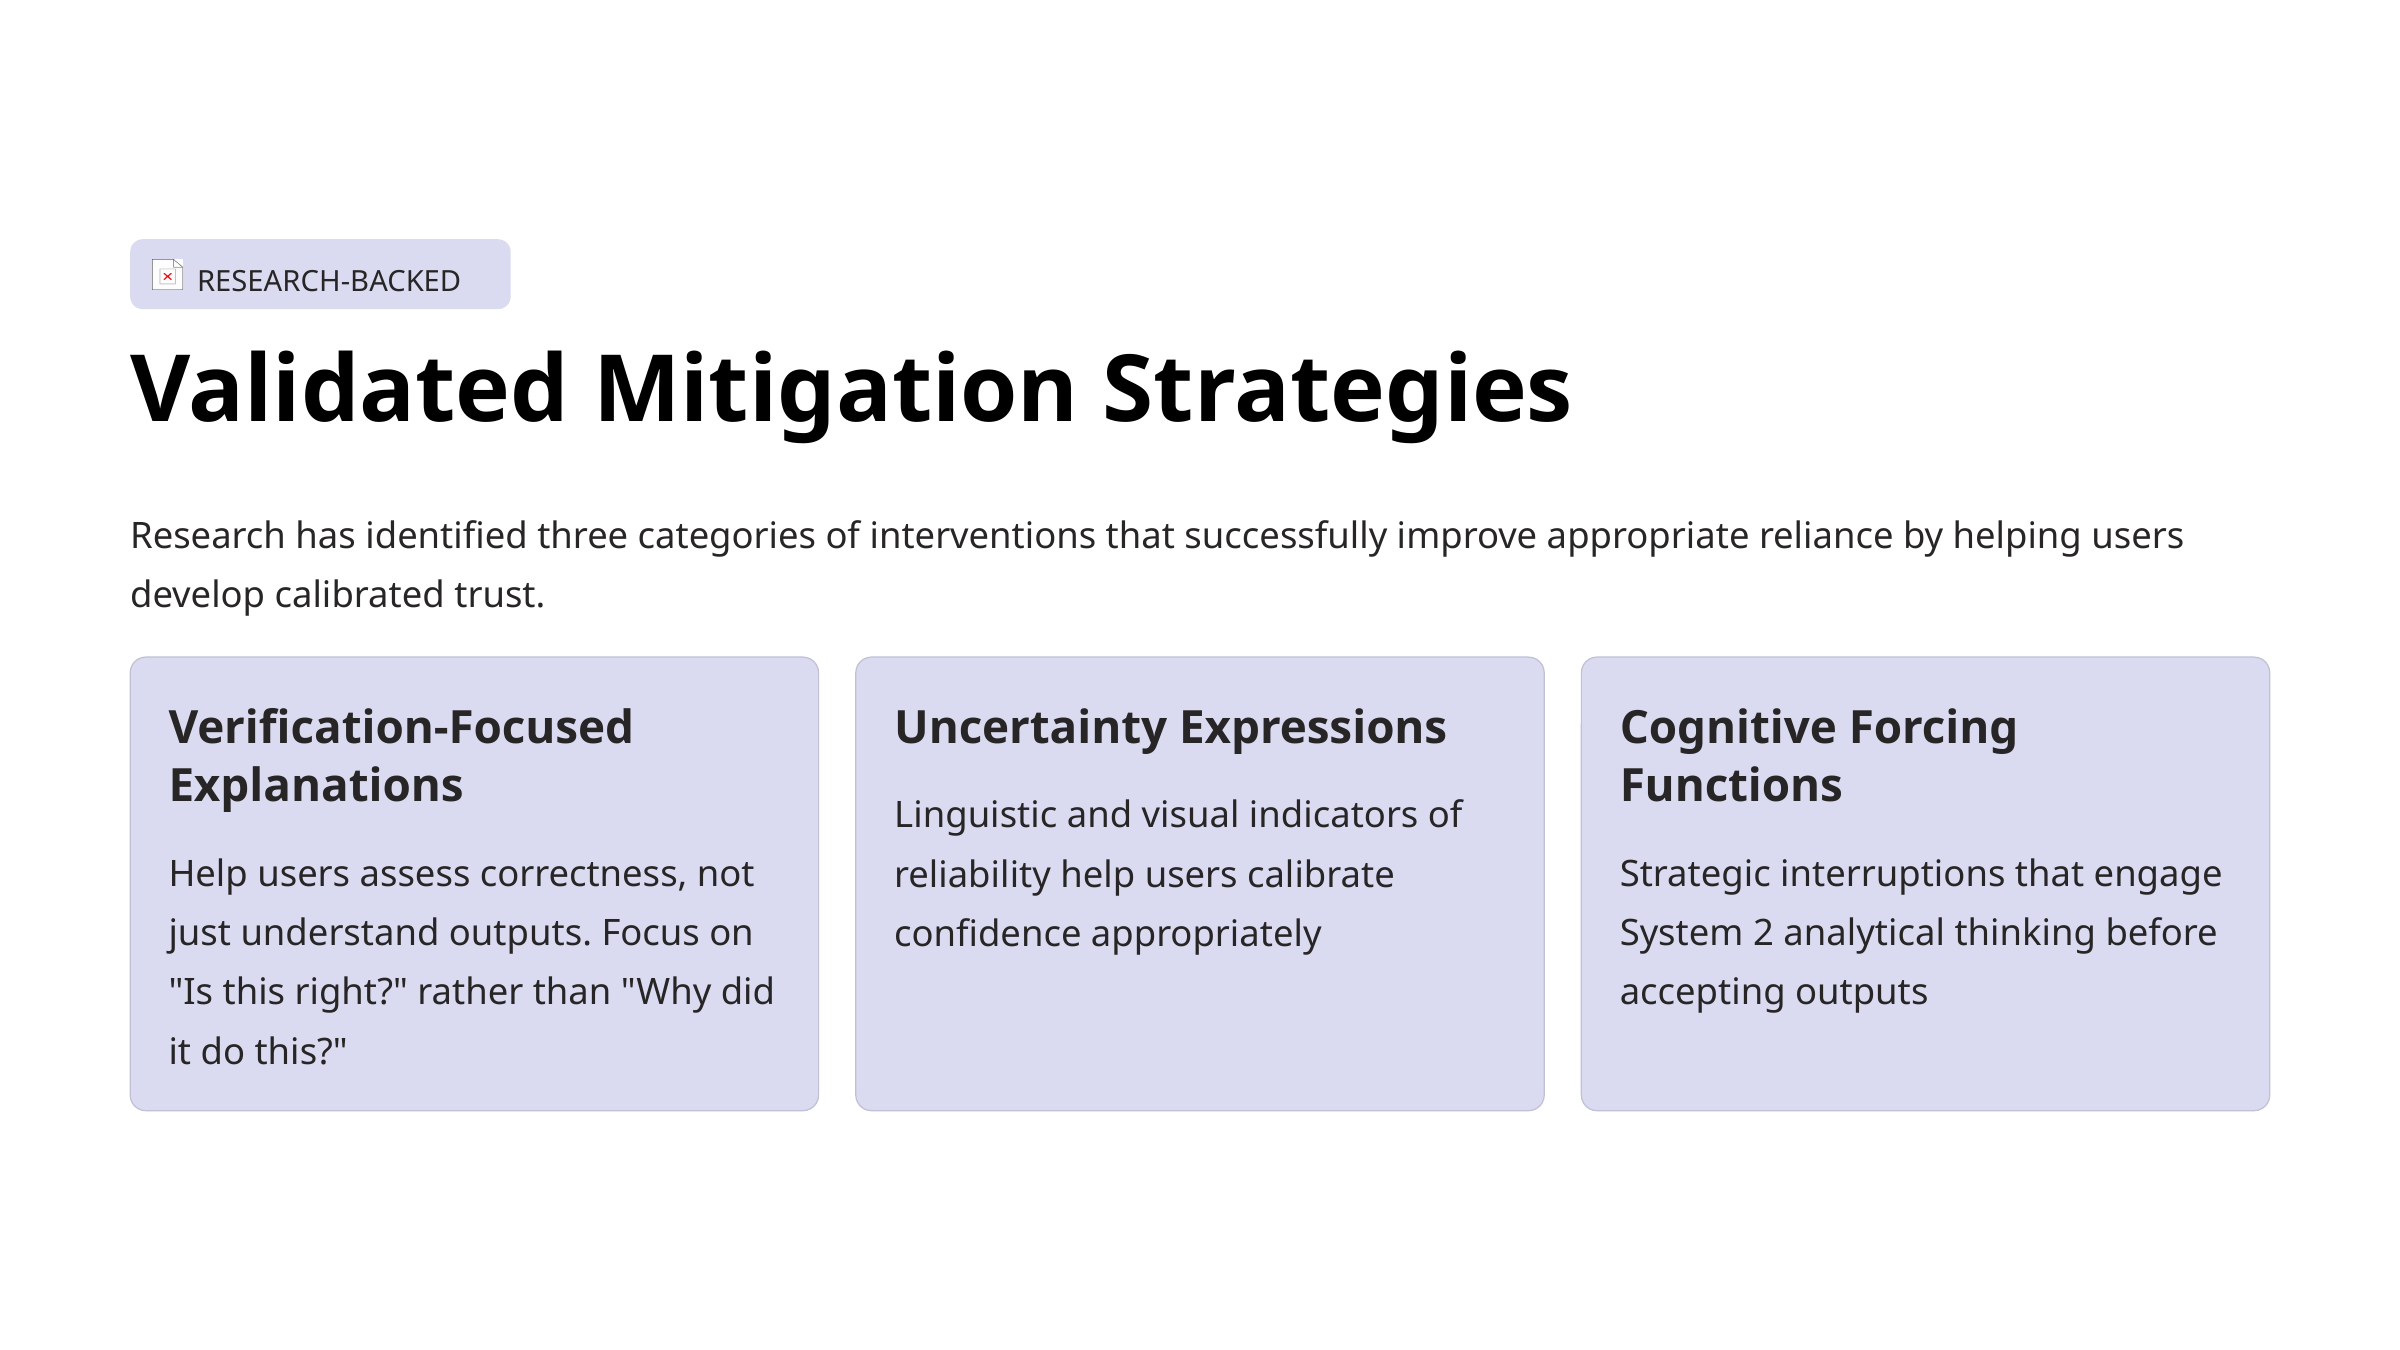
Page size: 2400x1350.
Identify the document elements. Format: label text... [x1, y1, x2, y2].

text_box [1581, 657, 2270, 1111]
picture [152, 259, 183, 290]
text_box [855, 657, 1545, 1111]
text_box Uncertainty Expressions [894, 695, 1453, 754]
text_box Validated Mitigation Strategies [130, 324, 1527, 441]
text_box Cognitive Forcing Functions [1619, 695, 2232, 812]
text_box Strategic interruptions that engage System 2 analytical thinking before accepting outputs [1619, 834, 2232, 1013]
text_box Verification-Focused Explanations [168, 695, 781, 812]
text_box Linguistic and visual indicators of reliability help users calibrate confidence appropriately [894, 775, 1506, 955]
text_box [130, 657, 819, 1111]
text_box Help users assess correctness, not just understand outputs. Focus on "Is this right?" rather than "Why did it do this?" [168, 834, 781, 1073]
text_box Research has identified three categories of interventions that successfully improve appropriate reliance by helping users develop calibrated trust. [130, 496, 2270, 616]
text_box RESEARCH-BACKED [197, 250, 489, 298]
text_box [130, 239, 511, 310]
